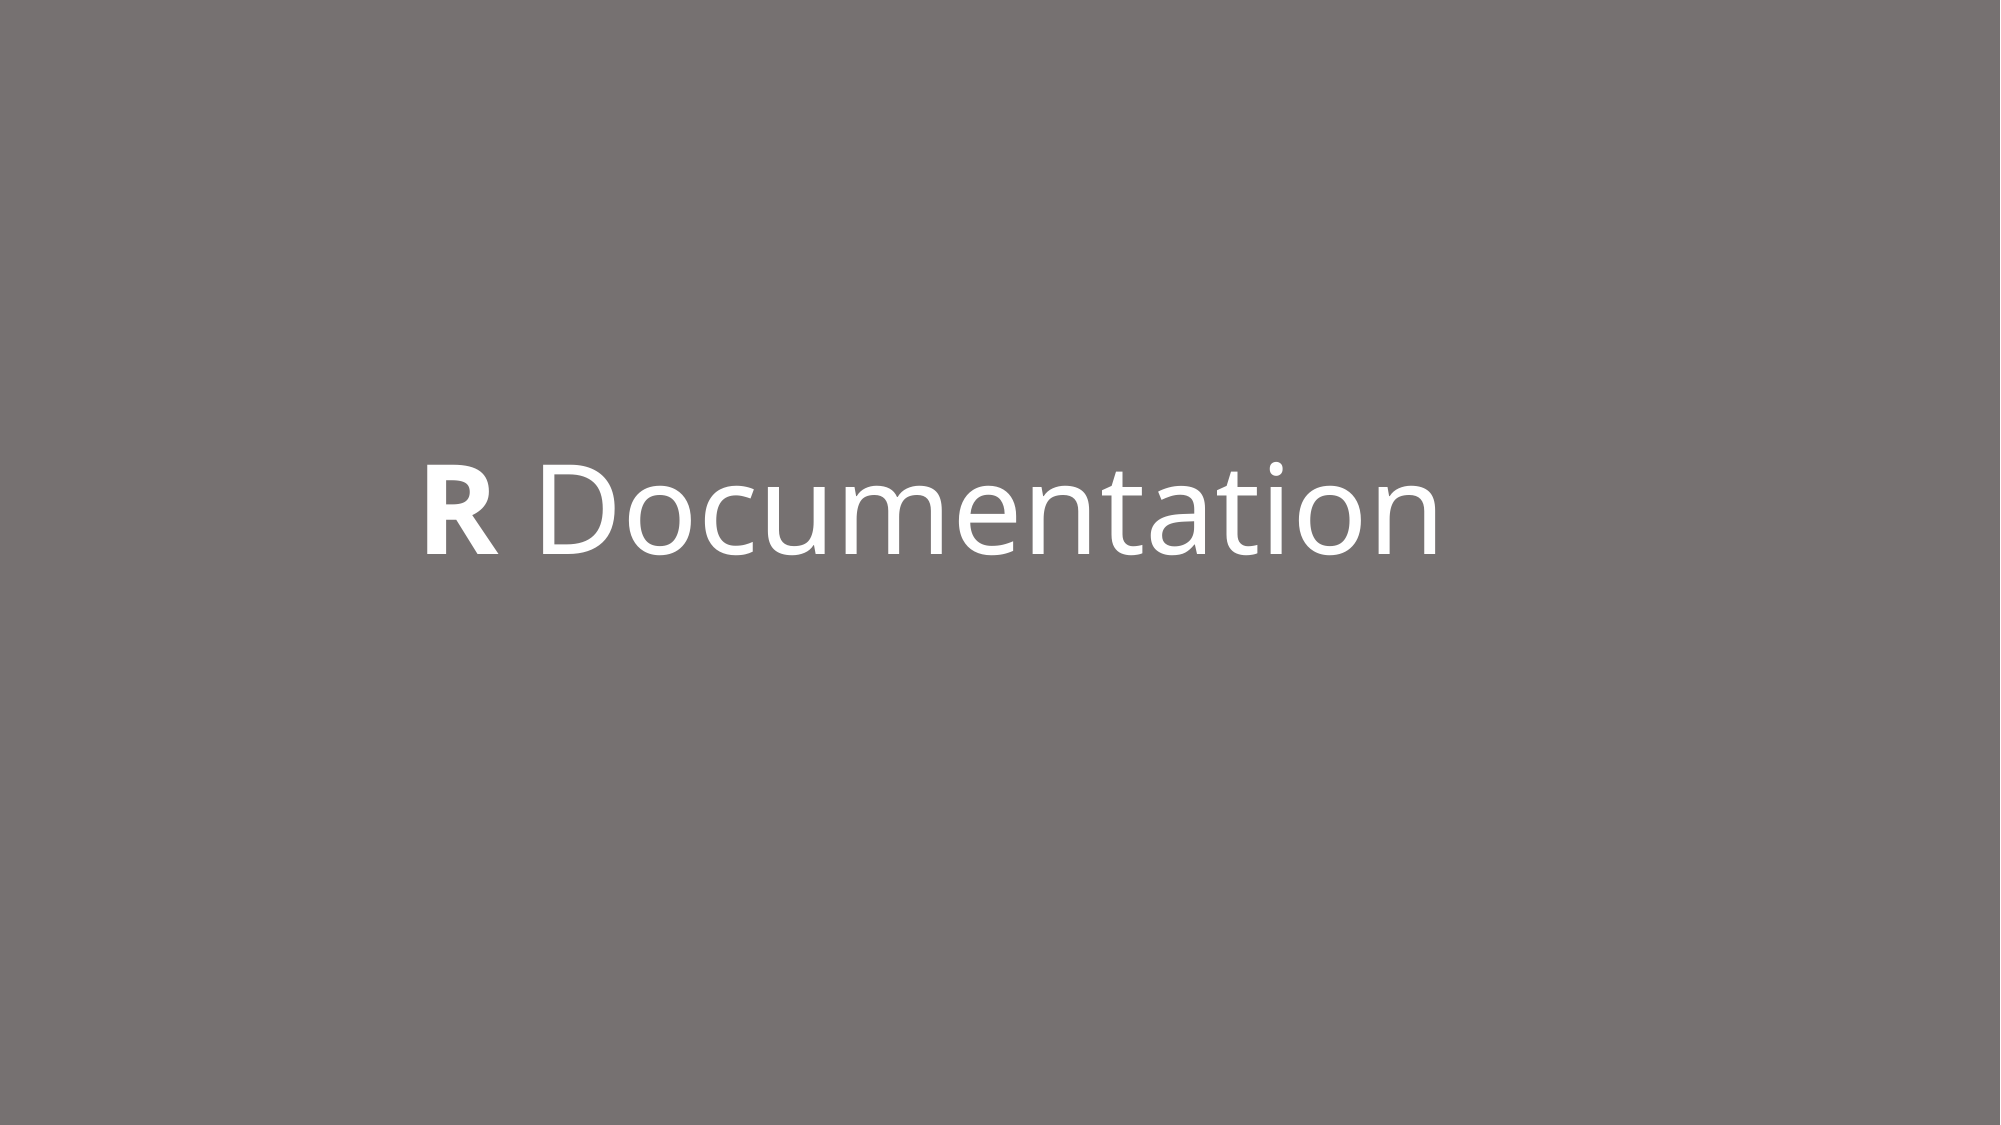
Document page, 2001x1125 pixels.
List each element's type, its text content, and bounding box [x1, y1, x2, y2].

title R Documentation [181, 197, 1682, 589]
